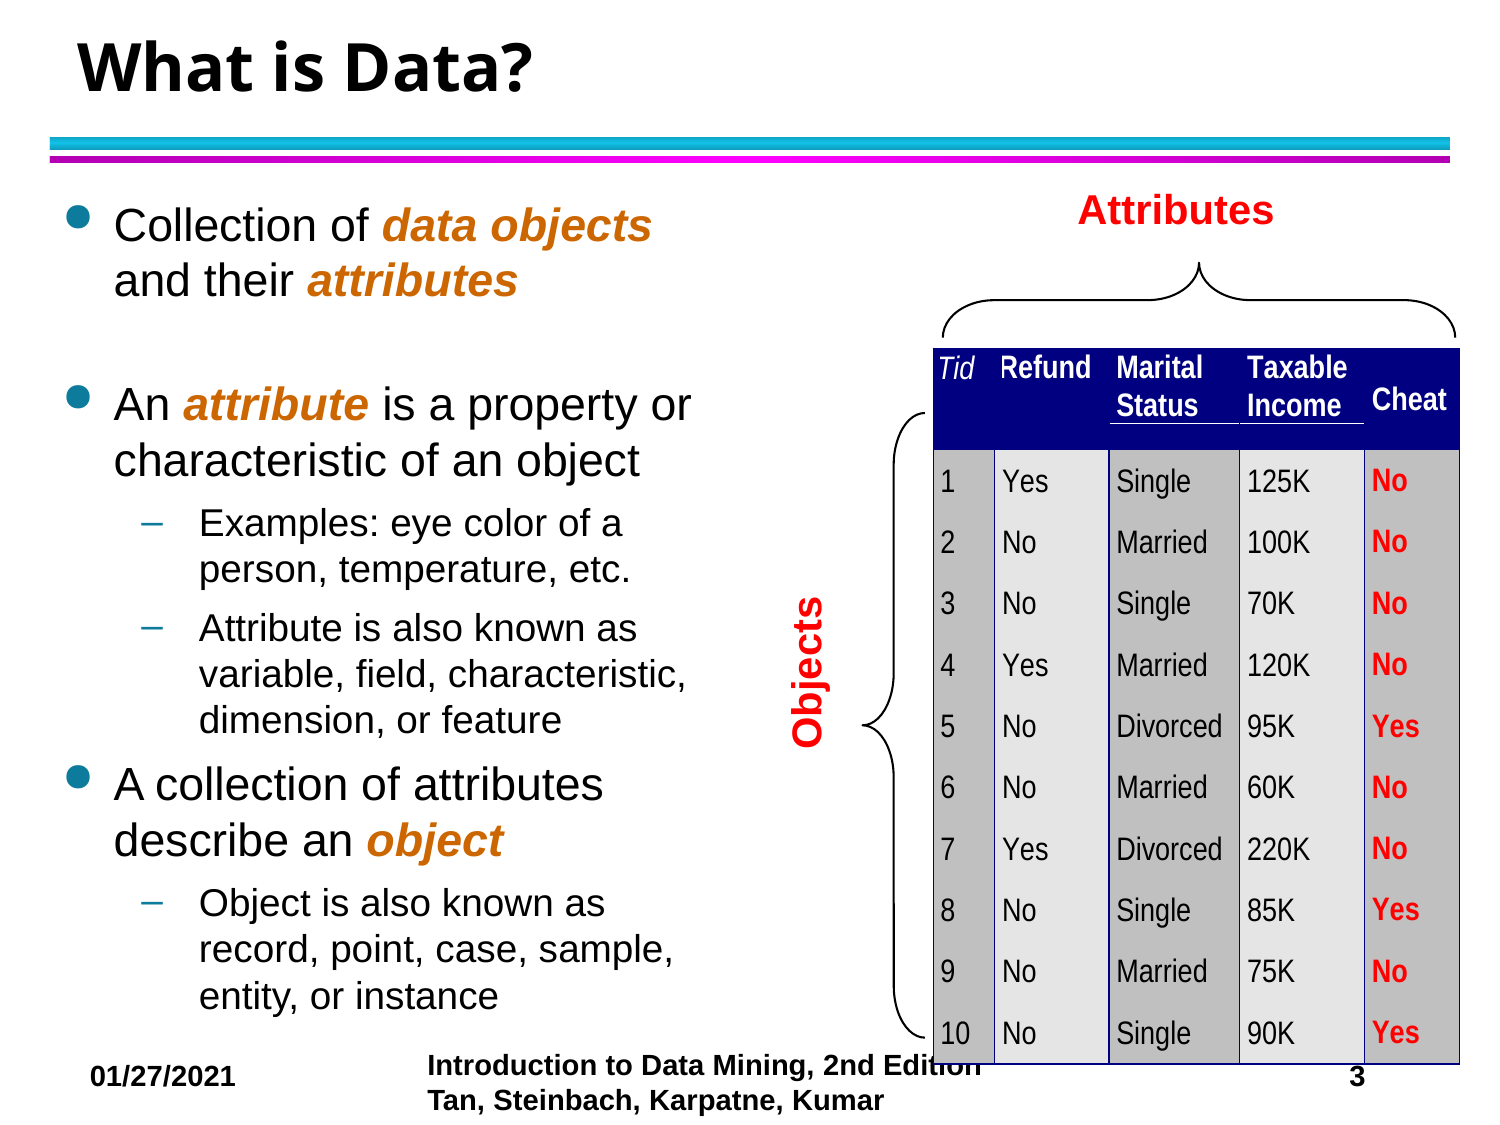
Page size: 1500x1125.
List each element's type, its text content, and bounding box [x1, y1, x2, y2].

text_box Collection of data objects and their attributes An attribute is a property or characteristic of an object Examples: eye color of a person, temperature, etc. Attribute is also known as variable, field, characteristic, dimension, or feature A collection of attributes describe an object Object is also known as record, point, case, sample, entity, or instance [49, 187, 750, 1038]
text_box [862, 415, 916, 1036]
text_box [923, 262, 1500, 348]
text_box Objects [772, 576, 838, 765]
picture [922, 347, 1499, 1086]
text_box What is Data? [62, 24, 1421, 113]
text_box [49, 137, 1451, 163]
text_box Attributes [1062, 175, 1300, 241]
